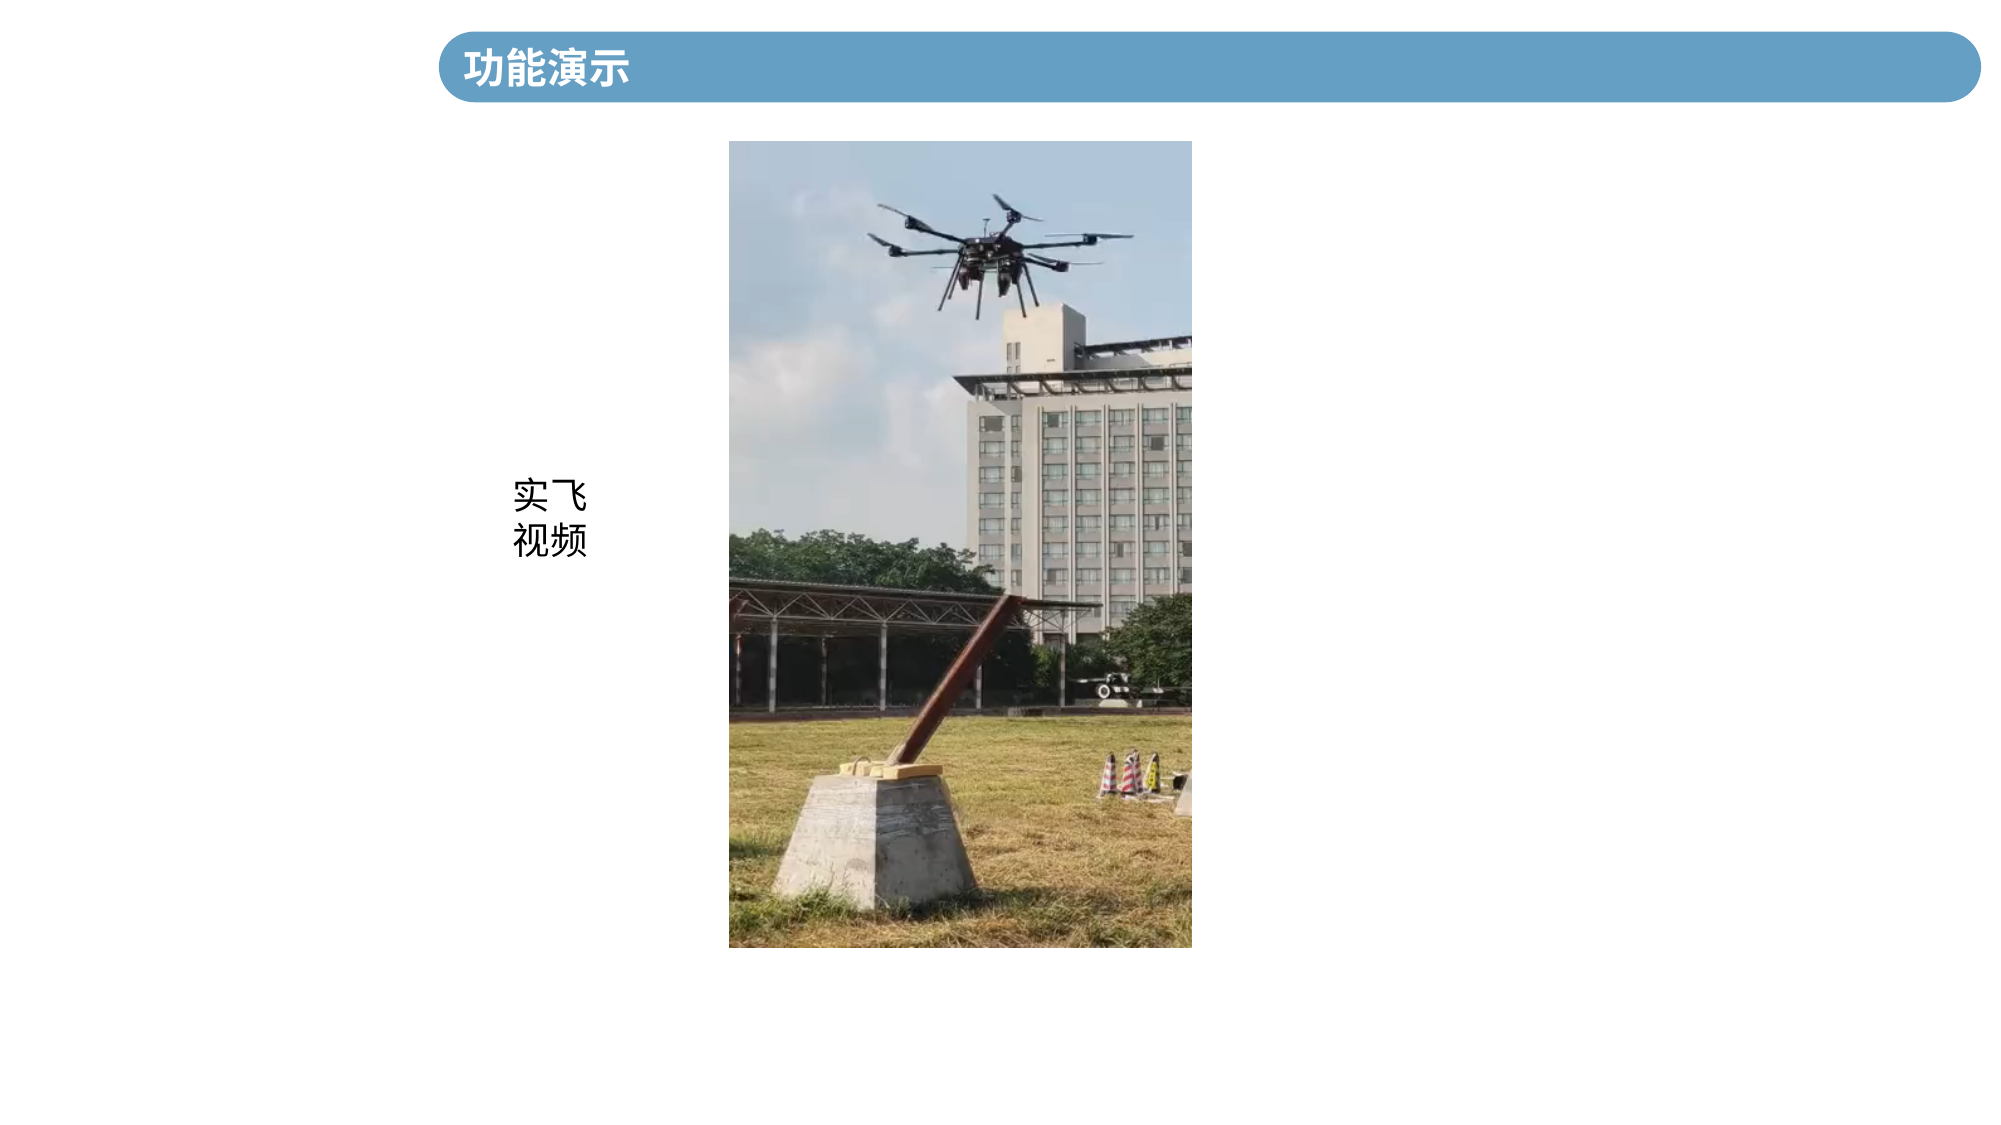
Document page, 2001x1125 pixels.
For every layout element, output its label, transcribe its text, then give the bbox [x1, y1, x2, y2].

text_box 实飞视频 [498, 464, 625, 570]
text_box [728, 140, 1193, 949]
text_box 功能演示 [437, 30, 1983, 104]
